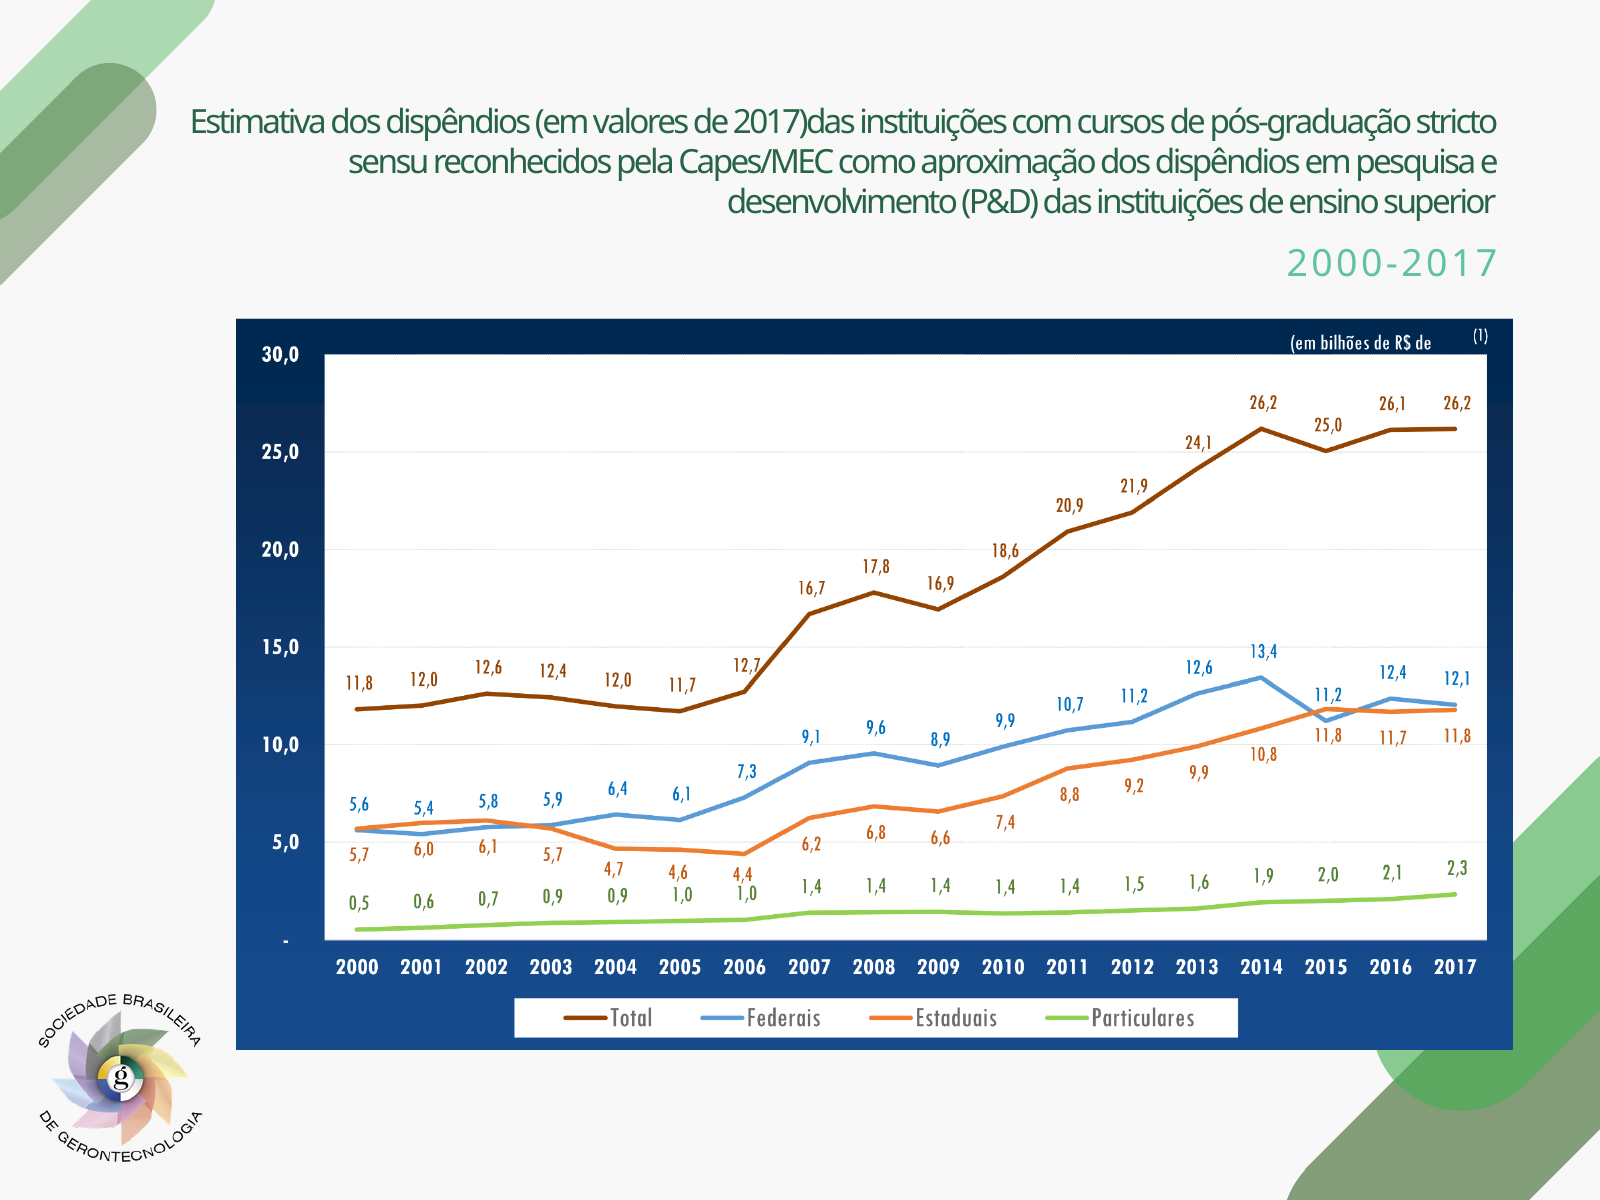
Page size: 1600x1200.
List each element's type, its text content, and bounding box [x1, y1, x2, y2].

title Estimativa dos dispêndios (em valores de 2017)das instituições com cursos de pós-graduação stricto sensu reconhecidos pela Capes/MEC como aproximação dos dispêndios em pesquisa e desenvolvimento (P&D) das instituições de ensino superior [162, 87, 1513, 233]
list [235, 316, 1513, 1051]
list 2000-2017 [236, 231, 1513, 302]
picture [24, 984, 216, 1176]
